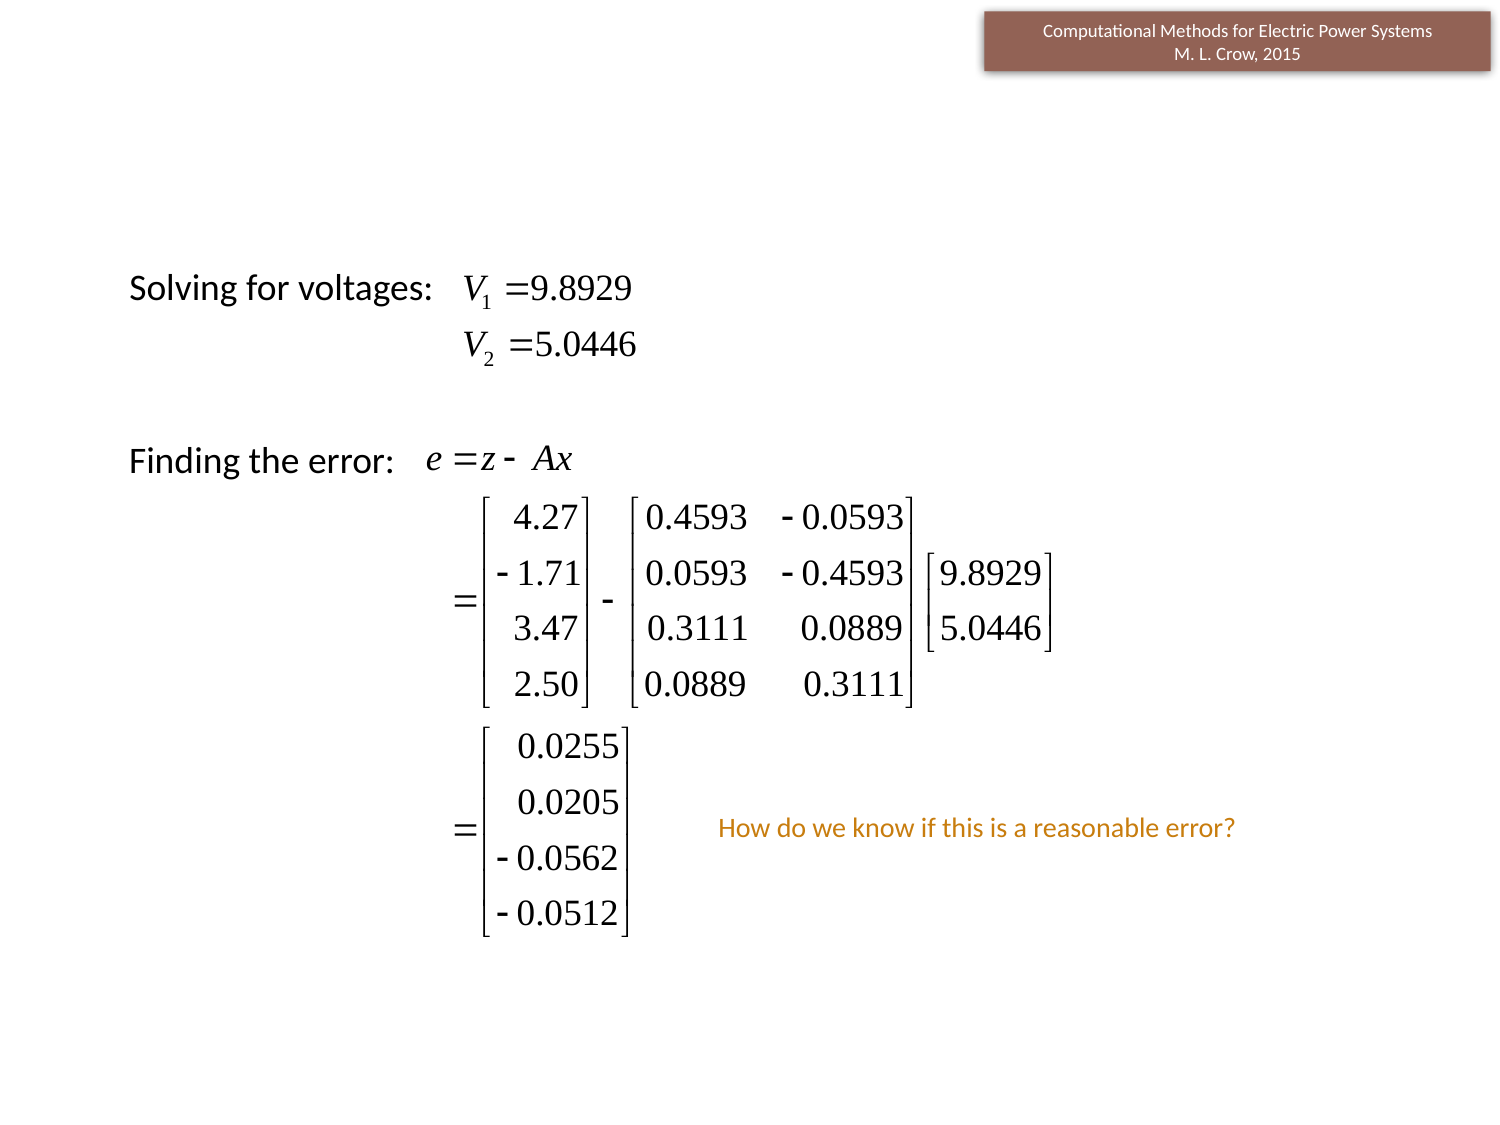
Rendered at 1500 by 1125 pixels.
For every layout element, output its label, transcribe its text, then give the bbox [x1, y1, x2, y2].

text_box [420, 435, 1066, 944]
text_box Finding the error: [114, 429, 411, 489]
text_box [459, 263, 643, 375]
text_box Solving for voltages: [114, 255, 449, 316]
text_box How do we know if this is a reasonable error? [1066, 802, 1252, 851]
